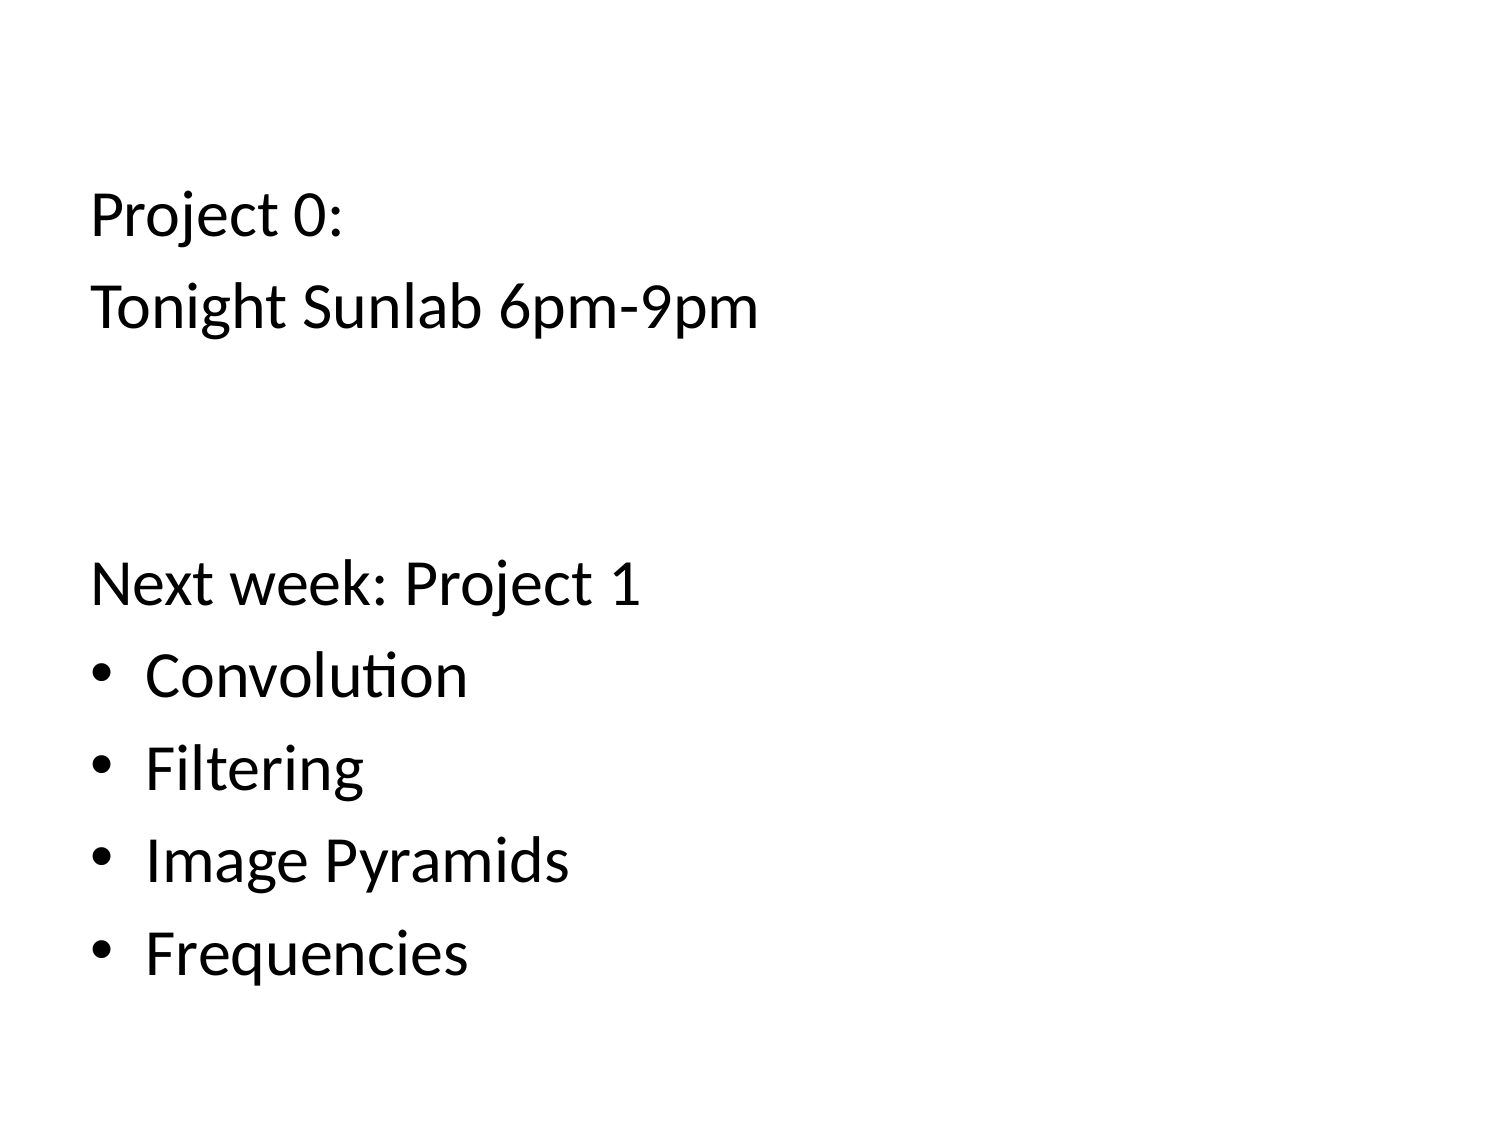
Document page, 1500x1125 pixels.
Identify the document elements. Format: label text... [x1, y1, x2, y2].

list Project 0: Tonight Sunlab 6pm-9pm Next week: Project 1 Convolution Filtering Image Pyramids Frequencies [74, 162, 1426, 1006]
